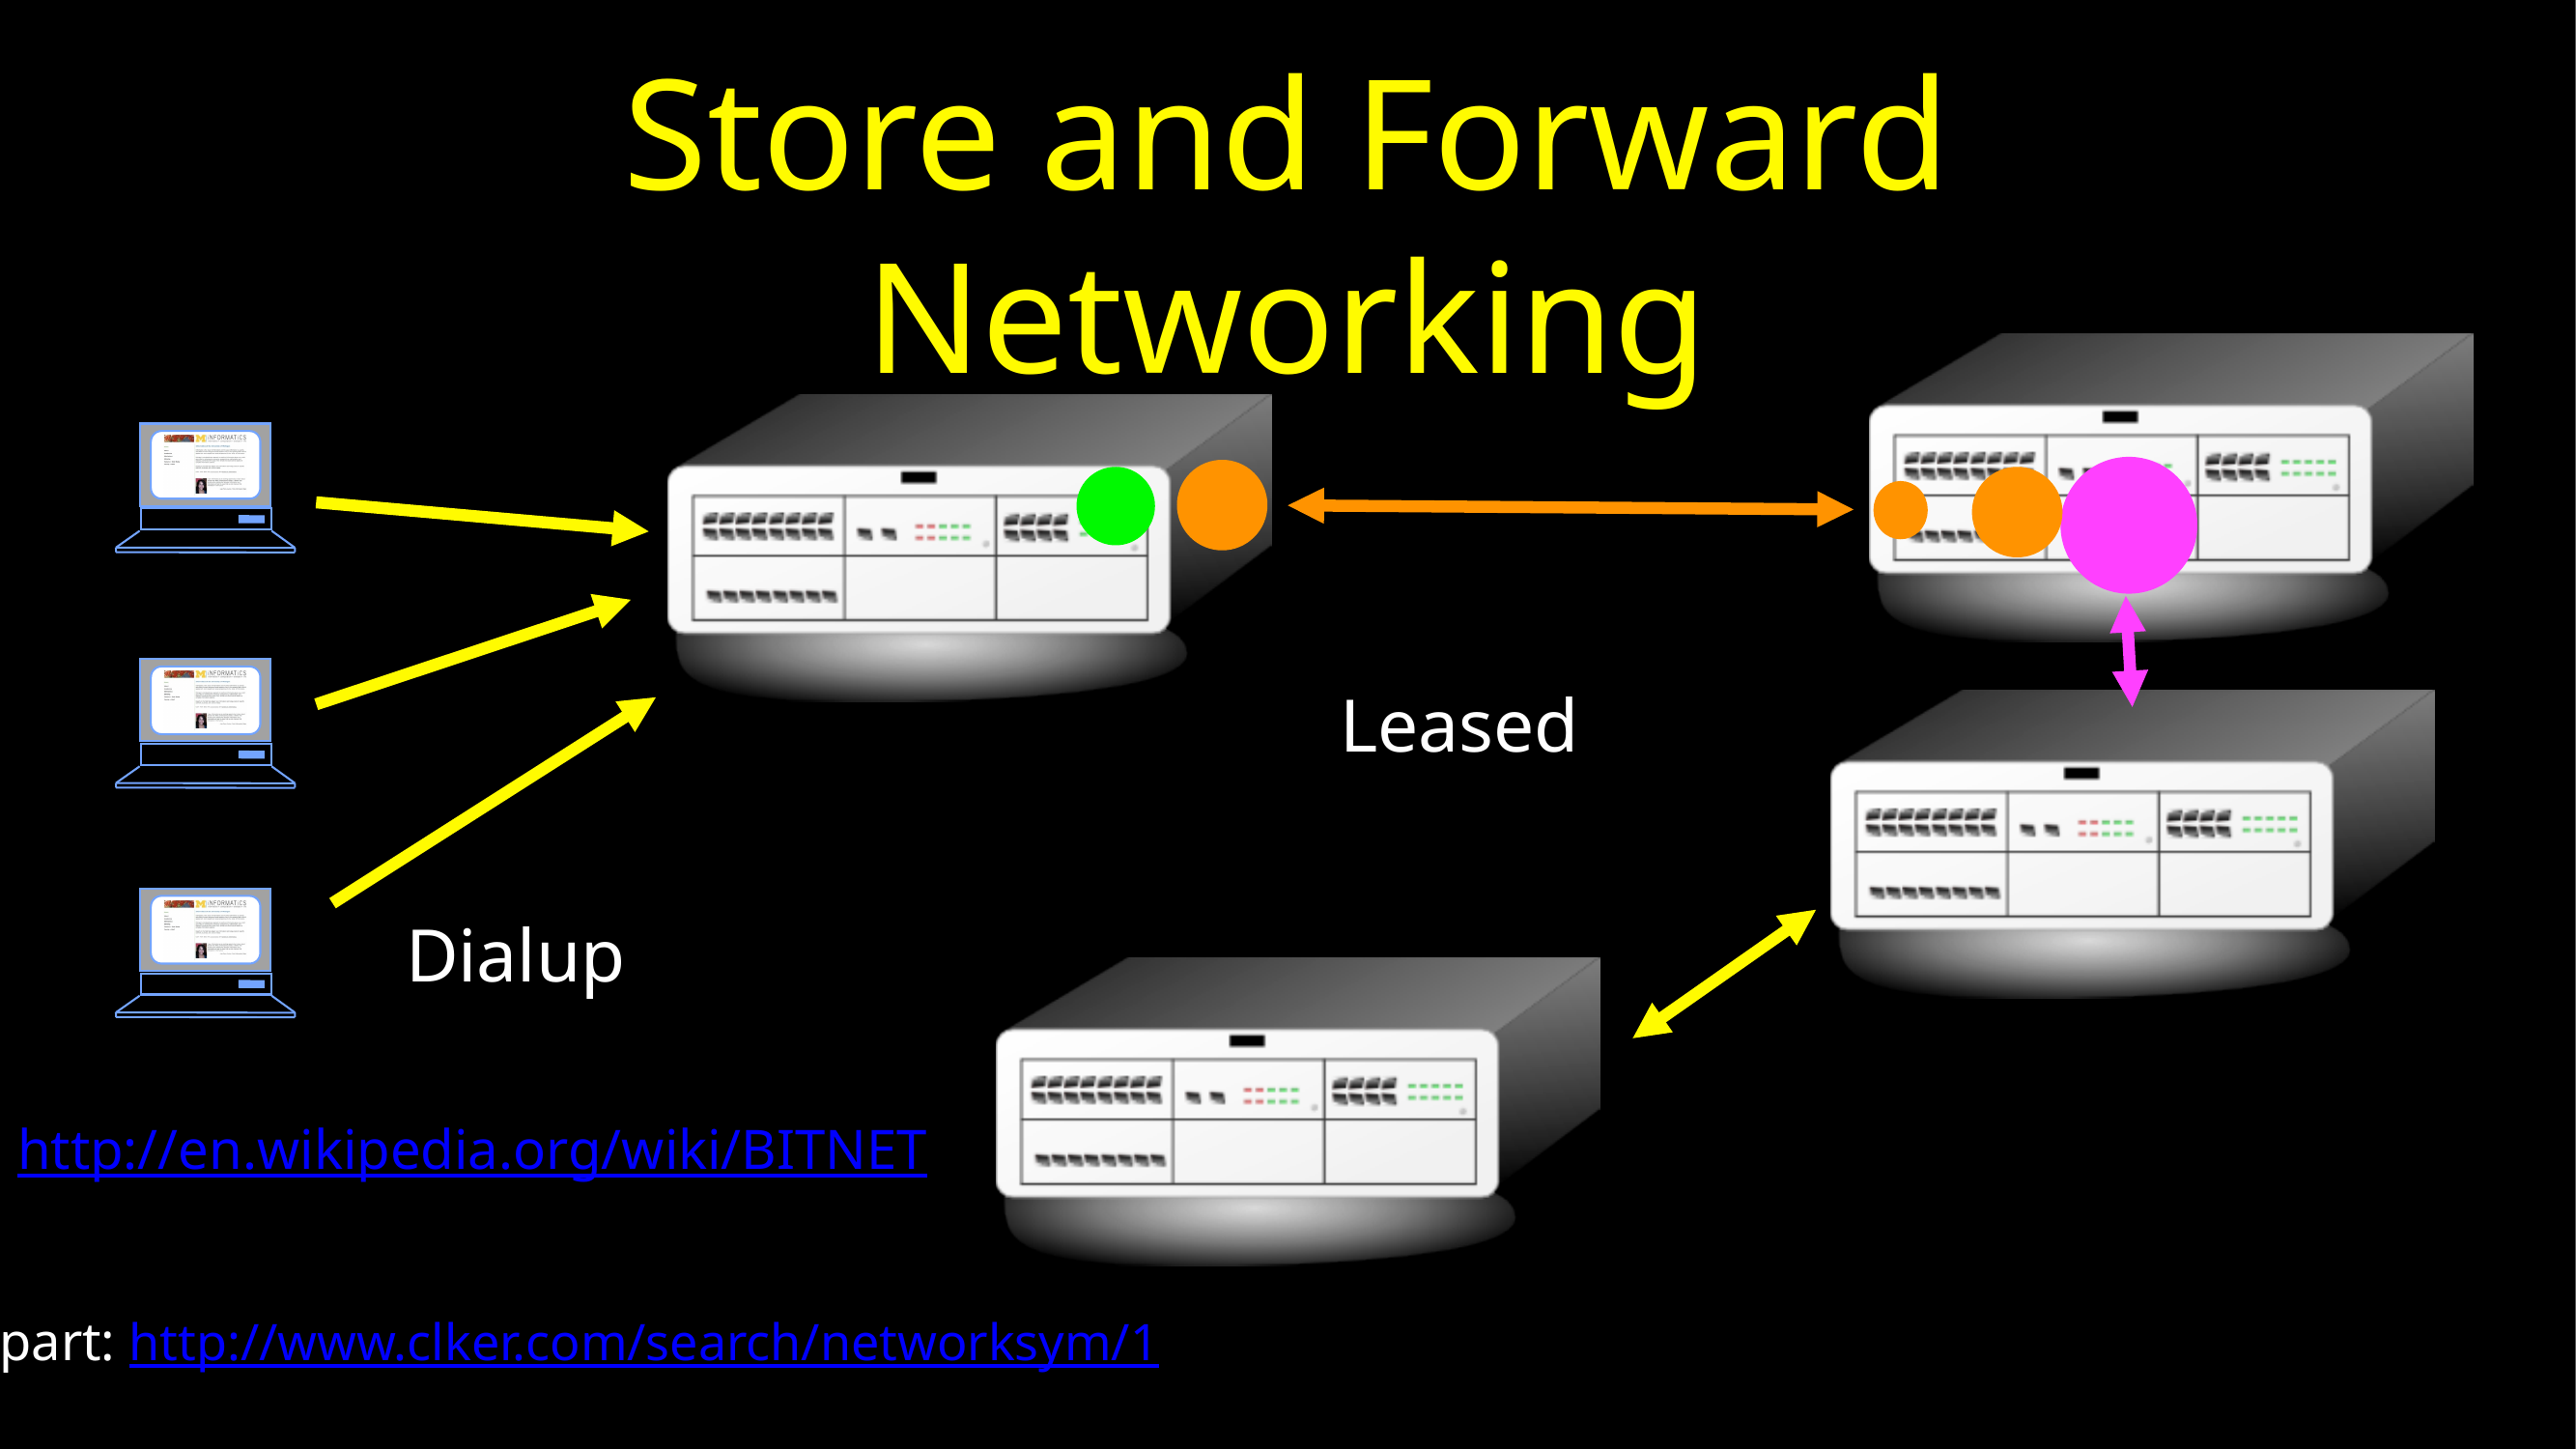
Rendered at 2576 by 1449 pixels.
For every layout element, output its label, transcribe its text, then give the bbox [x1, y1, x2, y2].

picture [1869, 333, 2474, 642]
picture [996, 957, 1600, 1266]
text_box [115, 658, 296, 788]
text_box Dialup [397, 901, 635, 1005]
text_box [115, 423, 296, 554]
picture [1830, 690, 2436, 999]
text_box Clipart: http://www.clker.com/search/networksym/1 [0, 1299, 1168, 1385]
text_box [316, 501, 649, 537]
text_box Leased [1331, 671, 1588, 776]
text_box [1288, 499, 1854, 516]
text_box [316, 597, 632, 705]
text_box [332, 696, 657, 904]
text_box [115, 888, 296, 1018]
picture [667, 393, 1272, 703]
text_box http://en.wikipedia.org/wiki/BITNET [0, 1107, 949, 1198]
text_box [1632, 909, 1817, 1038]
title Store and Forward Networking [183, 38, 2392, 404]
